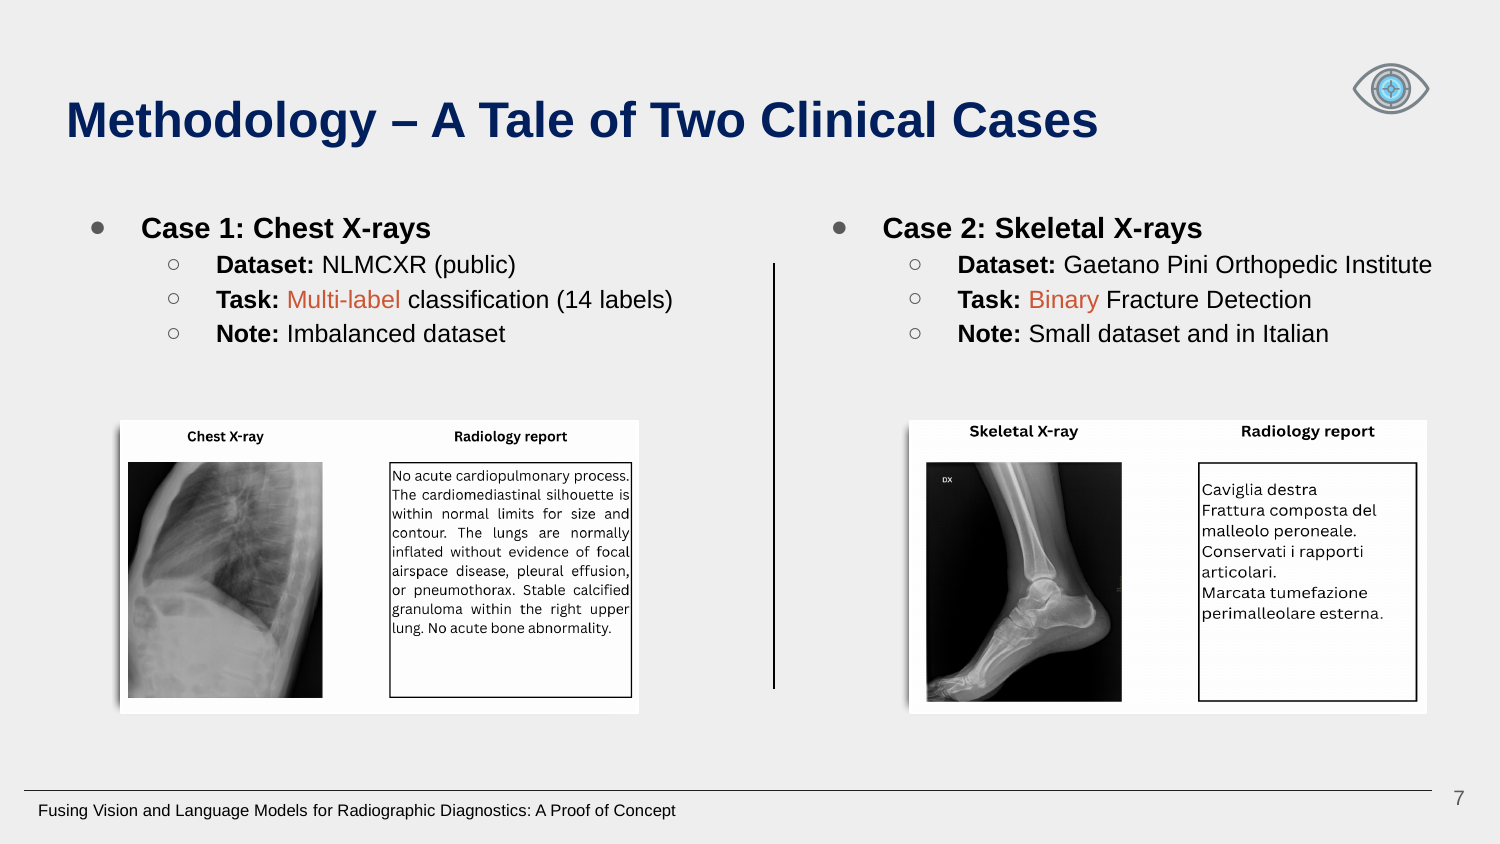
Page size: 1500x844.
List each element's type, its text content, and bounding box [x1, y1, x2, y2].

picture [911, 421, 1426, 712]
slide_number 7 [1389, 764, 1480, 830]
list Case 2: Skeletal X-rays Dataset: Gaetano Pini Orthopedic Institute Task: Binary Fracture Detection Note: Small dataset and in Italian [792, 189, 1449, 359]
picture [121, 421, 637, 712]
title Methodology – A Tale of Two Clinical Cases [51, 72, 1449, 164]
picture [1346, 22, 1436, 156]
list Case 1: Chest X-rays Dataset: NLMCXR (public) Task: Multi-label classification (14 labels) Note: Imbalanced dataset [51, 189, 793, 365]
